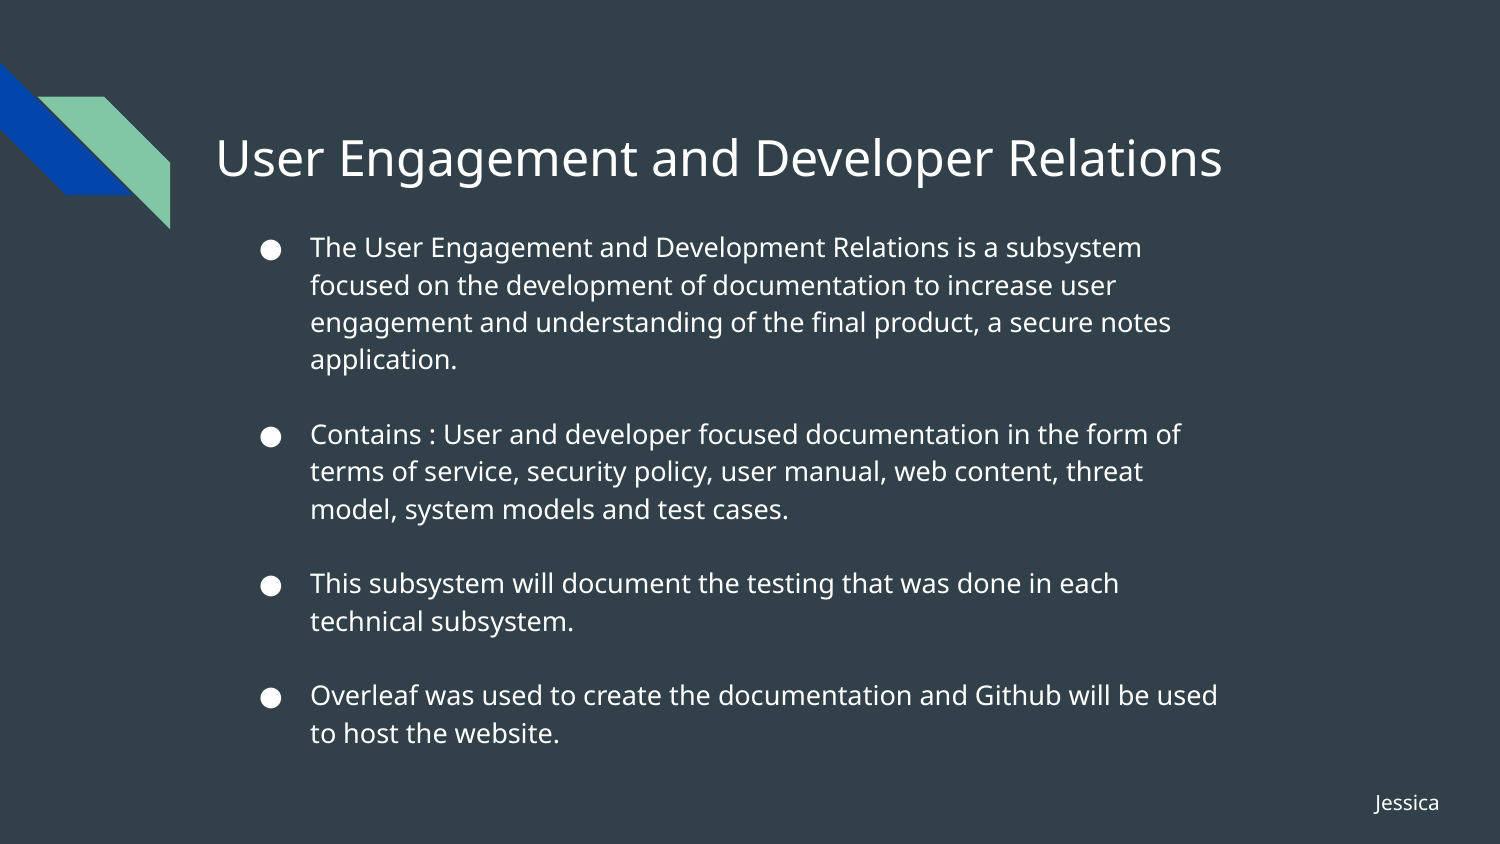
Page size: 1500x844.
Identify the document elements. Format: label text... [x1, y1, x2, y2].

text_box The User Engagement and Development Relations is a subsystem focused on the development of documentation to increase user engagement and understanding of the final product, a secure notes application. Contains : User and developer focused documentation in the form of terms of service, security policy, user manual, web content, threat model, system models and test cases. This subsystem will document the testing that was done in each technical subsystem. Overleaf was used to create the documentation and Github will be used to host the website. [220, 301, 1234, 794]
title Jessica [1360, 745, 1476, 830]
title User Engagement and Developer Relations [200, 111, 1382, 215]
